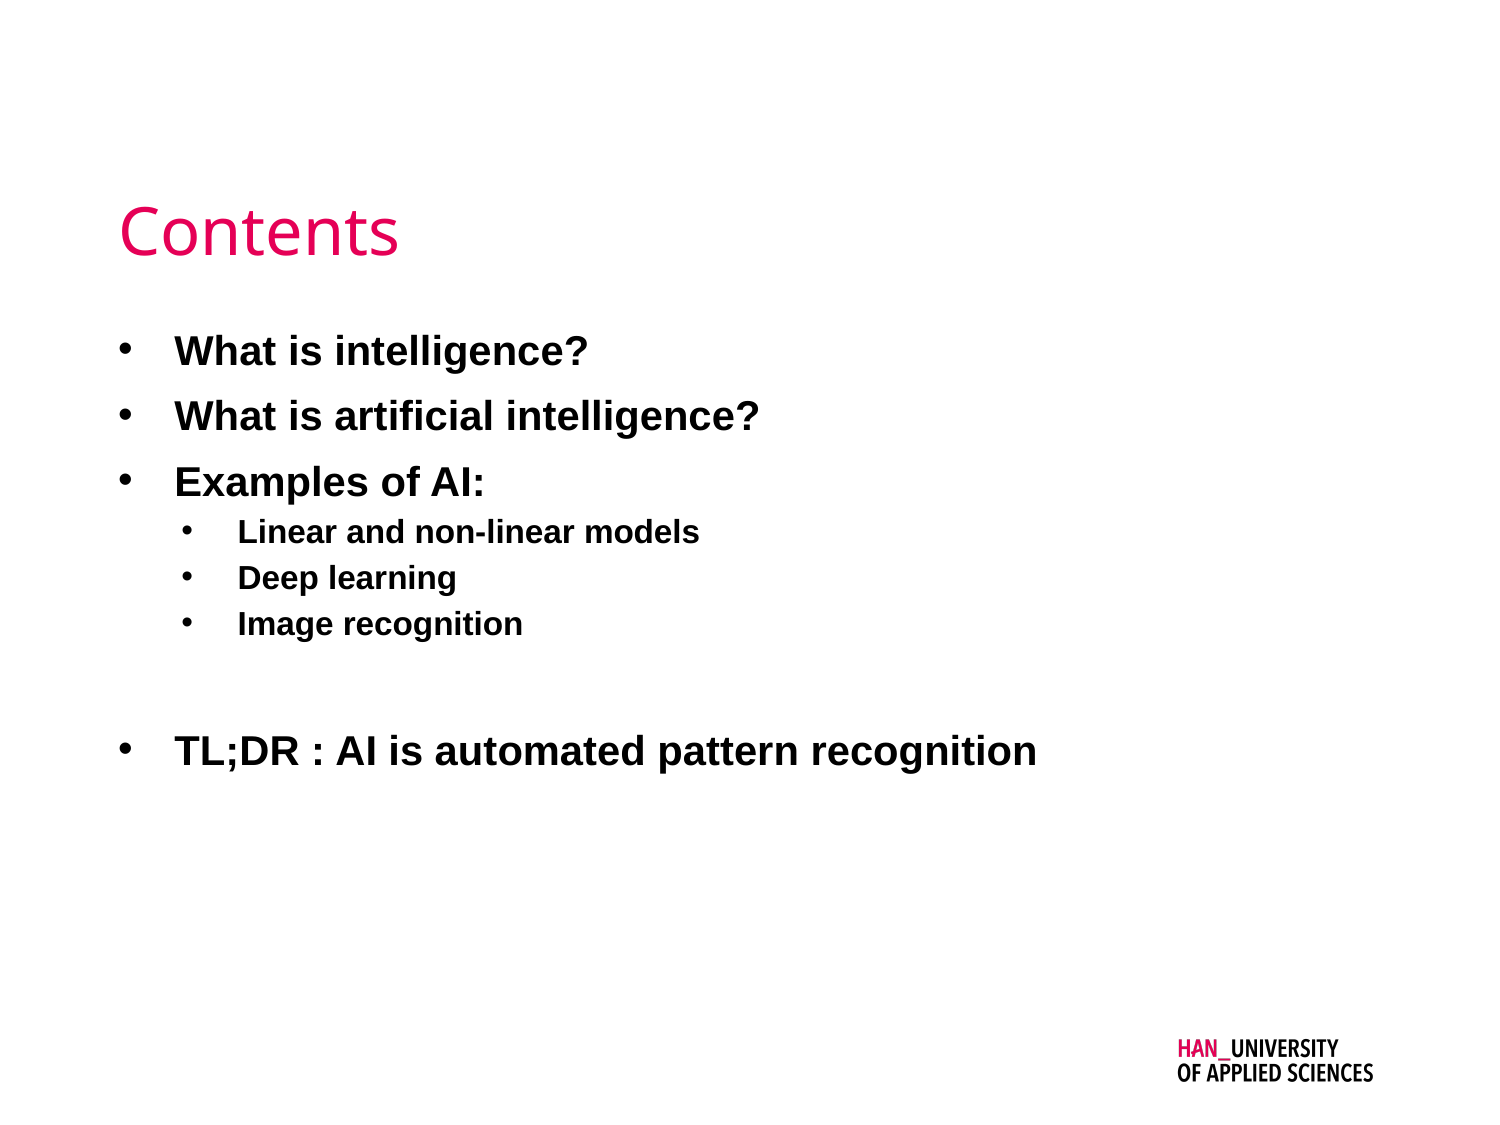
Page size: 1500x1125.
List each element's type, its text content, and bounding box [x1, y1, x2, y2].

text_box [172, 189, 204, 250]
picture [1172, 1021, 1396, 1119]
title Contents [103, 59, 1397, 278]
list What is intelligence? What is artificial intelligence? Examples of AI: Linear and non-linear models Deep learning Image recognition TL;DR : AI is automated pattern recognition [103, 315, 1397, 1015]
